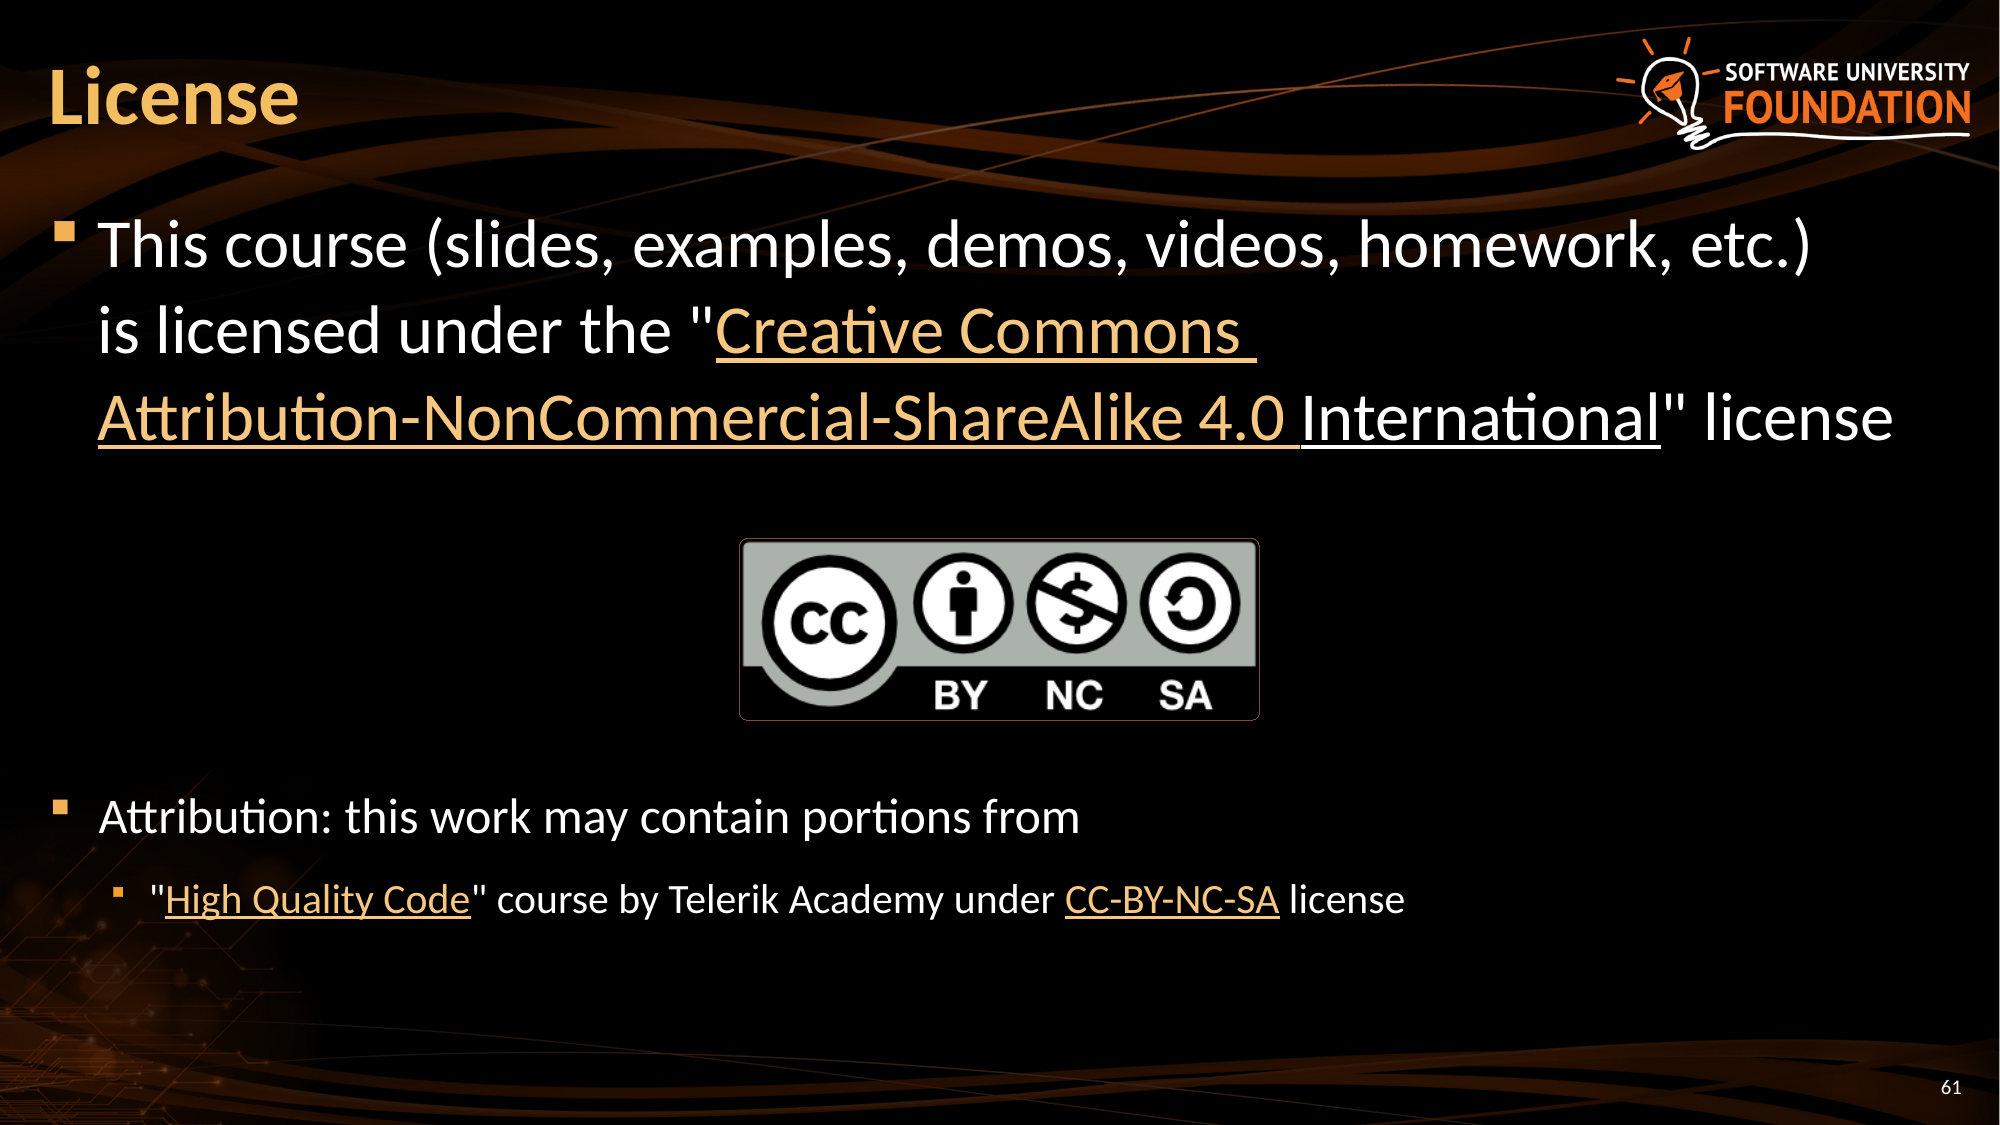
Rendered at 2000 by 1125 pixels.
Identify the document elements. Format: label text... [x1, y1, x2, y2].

title License [30, 6, 1602, 189]
list This course (slides, examples, demos, videos, homework, etc.) is licensed under the "Creative Commons Attribution-NonCommercial-ShareAlike 4.0 International" license [31, 188, 1968, 484]
list Attribution: this work may contain portions from "High Quality Code" course by Telerik Academy under CC-BY-NC-SA license [30, 774, 1968, 1103]
picture [0, 0, 2000, 1125]
